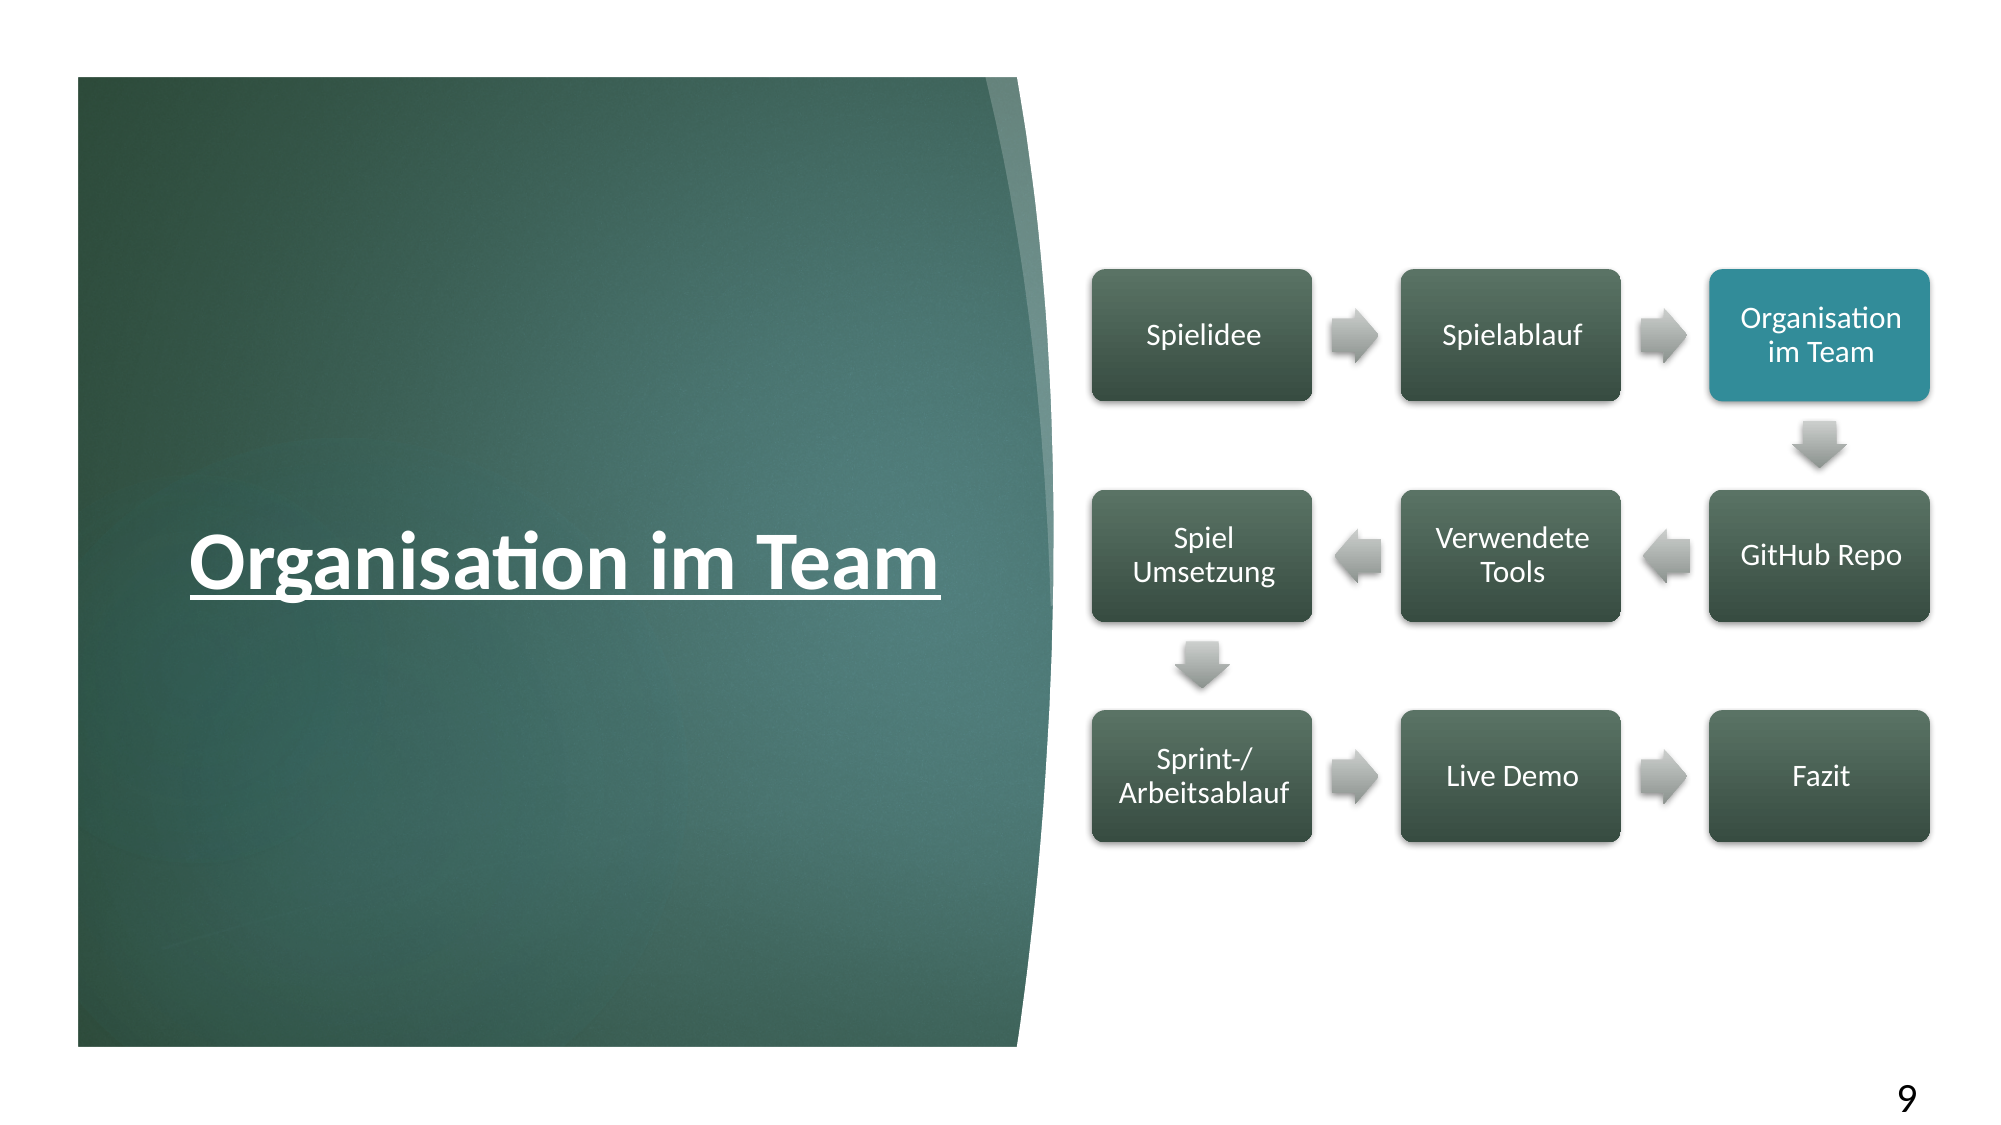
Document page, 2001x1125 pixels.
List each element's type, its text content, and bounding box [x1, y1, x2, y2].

slide_number 9 [1881, 1063, 2000, 1125]
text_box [1091, 65, 1931, 1046]
title Organisation im Team [69, 65, 1062, 1046]
